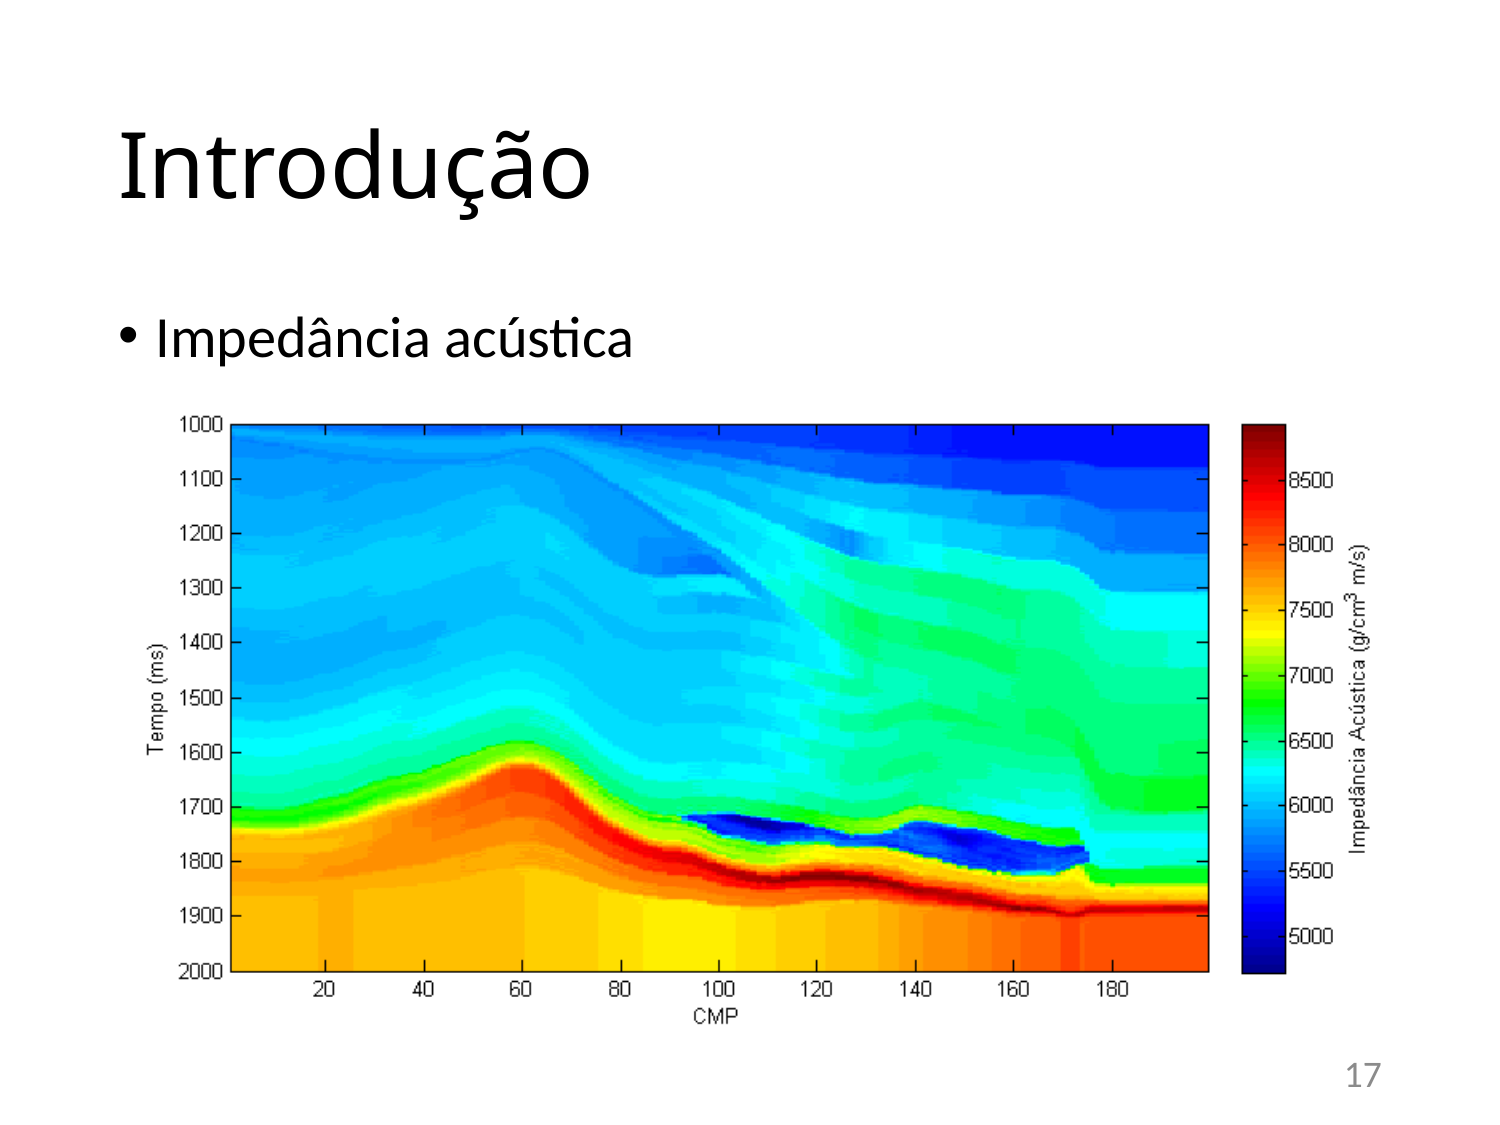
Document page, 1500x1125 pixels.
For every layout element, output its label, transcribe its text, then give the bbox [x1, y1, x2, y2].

picture [48, 373, 1451, 1044]
title Introdução [103, 59, 1397, 278]
slide_number 17 [1059, 1044, 1397, 1103]
list Impedância acústica [103, 299, 1397, 373]
